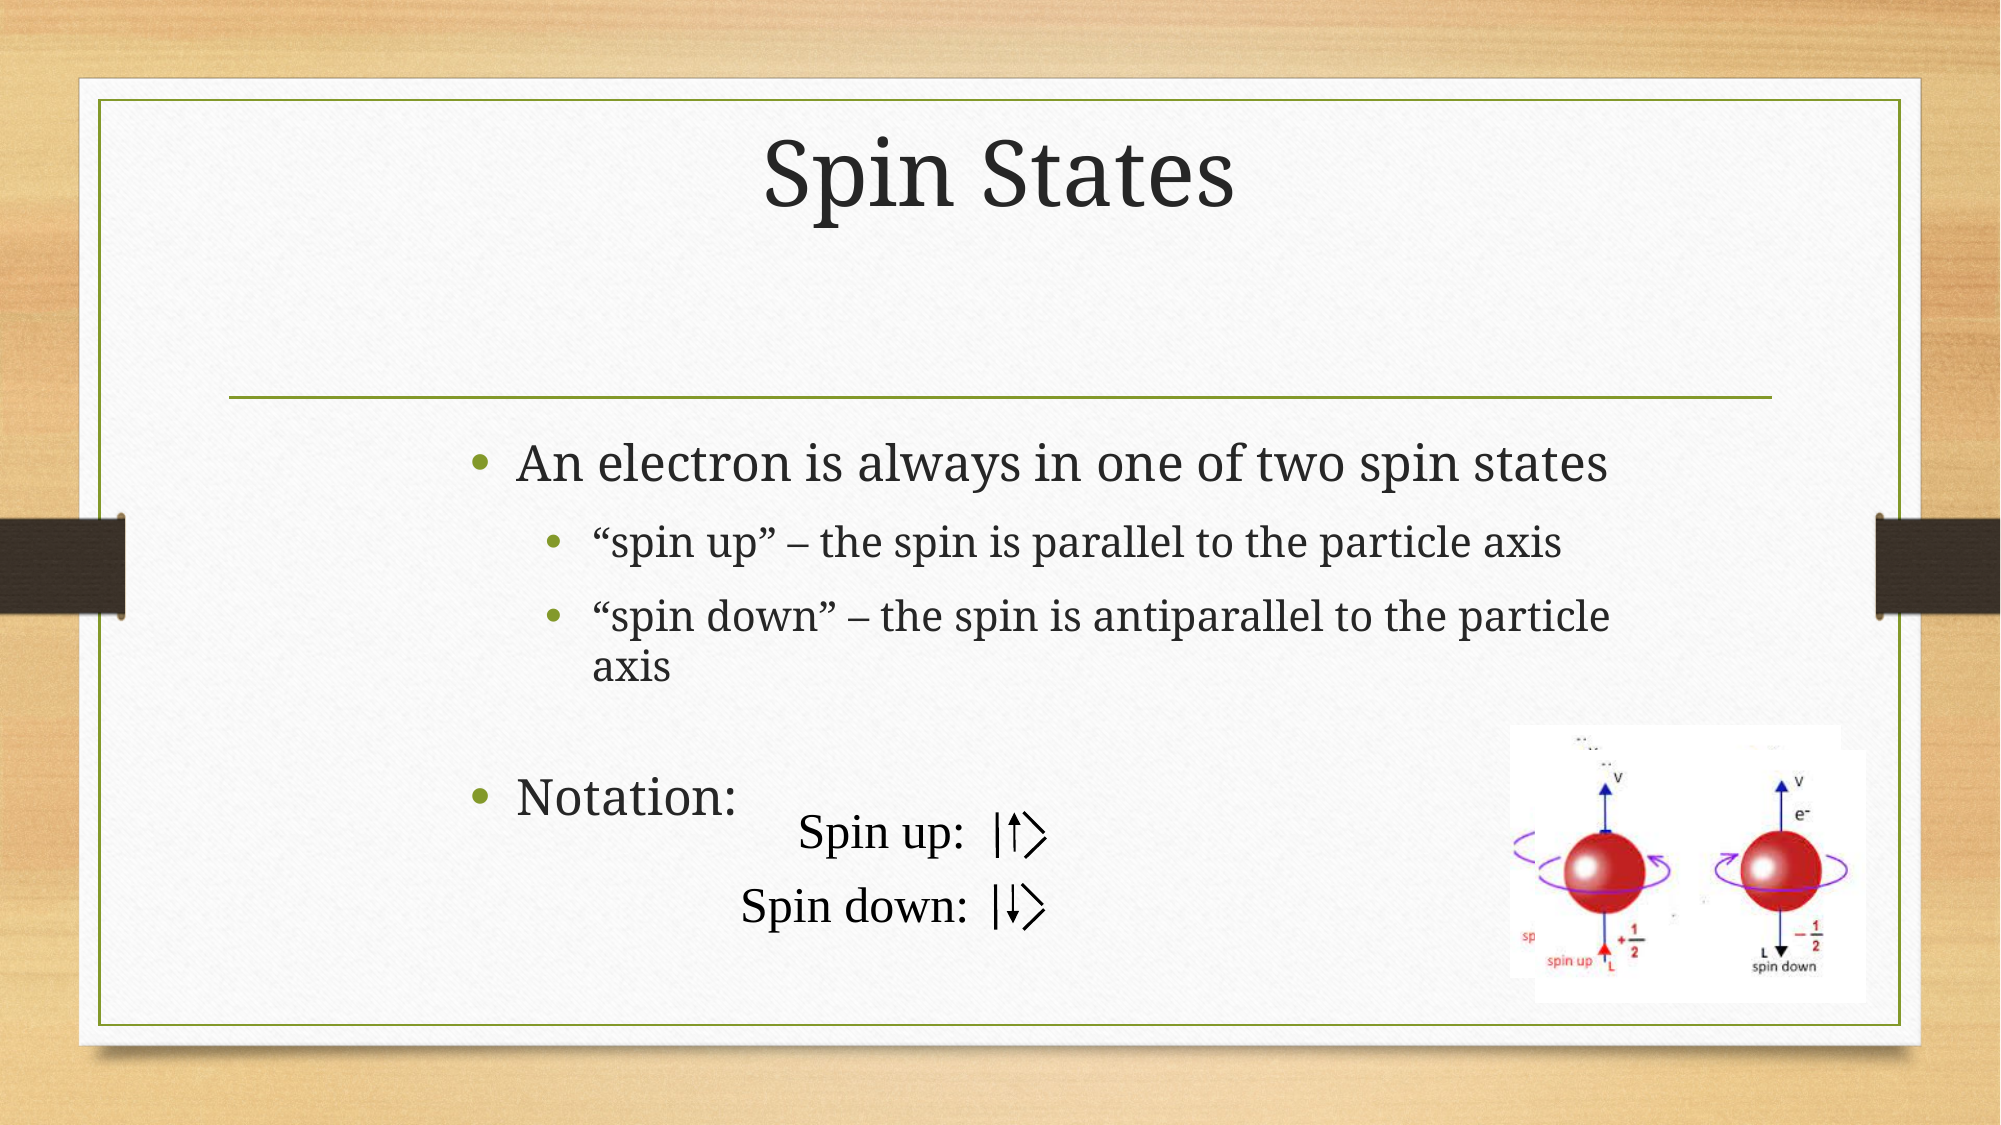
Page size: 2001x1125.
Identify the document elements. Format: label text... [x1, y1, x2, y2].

picture [0, 0, 2001, 1125]
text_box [723, 864, 1044, 941]
title Spin States [324, 64, 1676, 233]
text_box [781, 790, 1046, 868]
list An electron is always in one of two spin states “spin up” – the spin is parallel to the particle axis “spin down” – the spin is antiparallel to the particle axis Notation: [455, 423, 1676, 1007]
